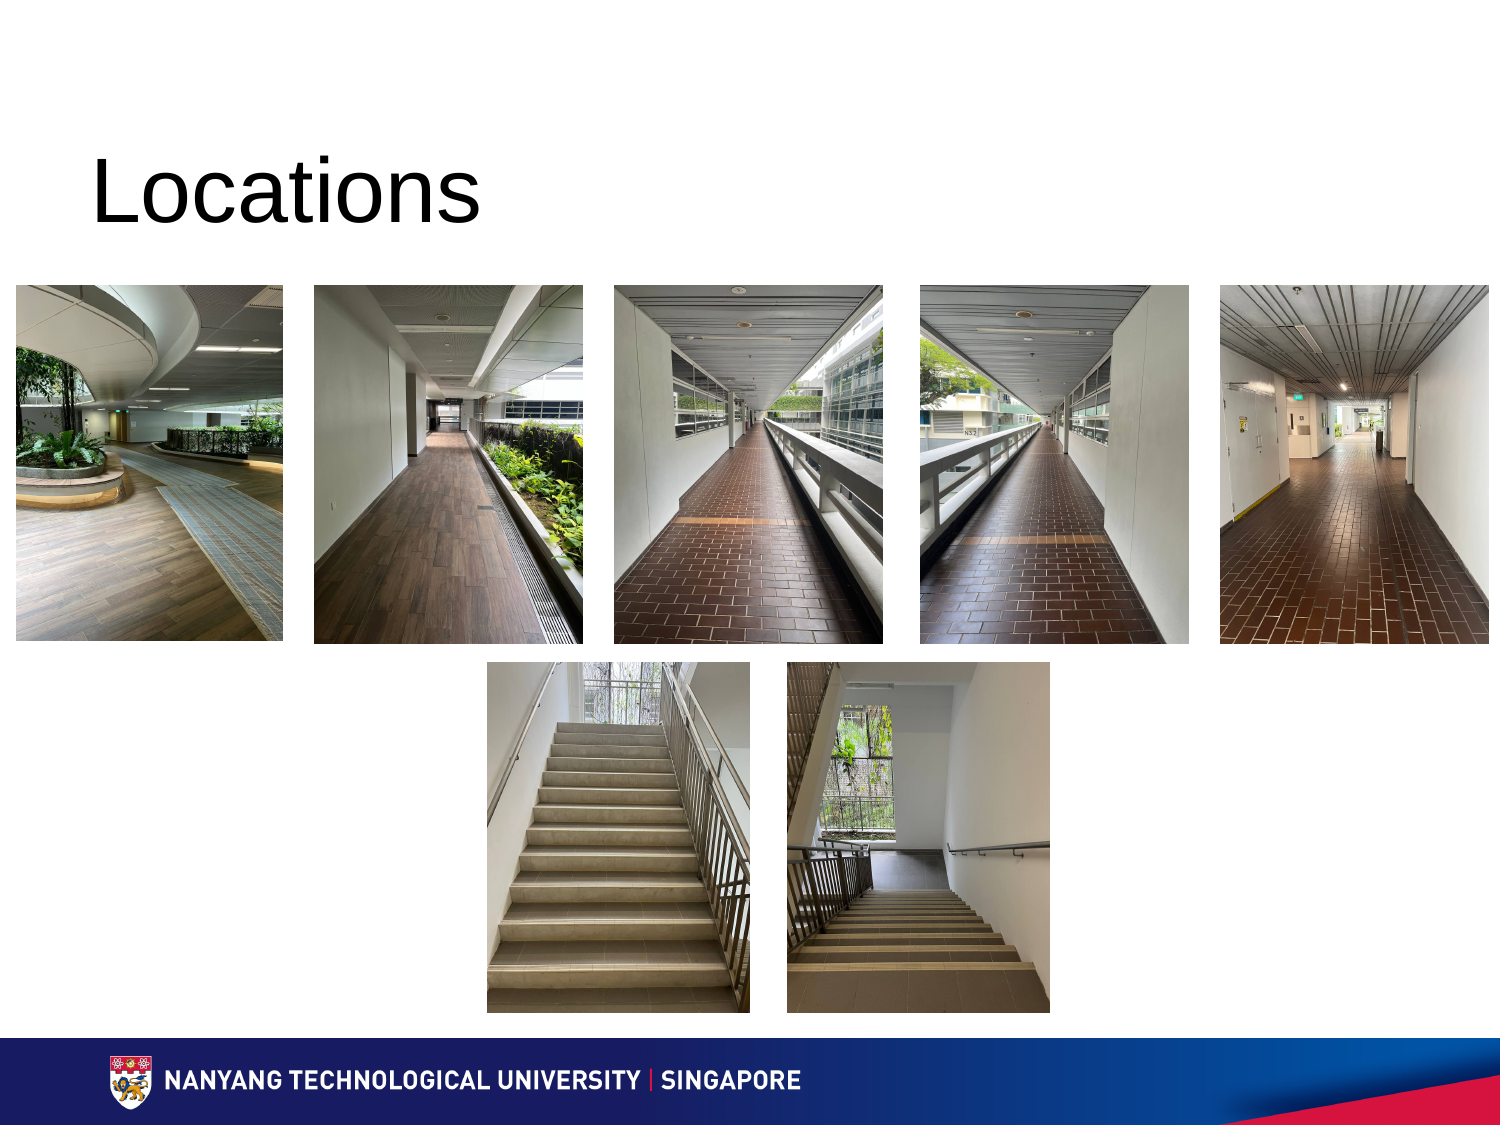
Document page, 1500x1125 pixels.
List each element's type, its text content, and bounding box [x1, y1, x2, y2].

picture [1219, 285, 1489, 644]
picture [919, 285, 1189, 644]
picture [0, 1038, 1500, 1125]
picture [314, 285, 583, 644]
picture [614, 285, 883, 644]
picture [16, 285, 283, 641]
picture [787, 662, 1050, 1013]
title Locations [75, 92, 1425, 280]
picture [487, 662, 750, 1013]
